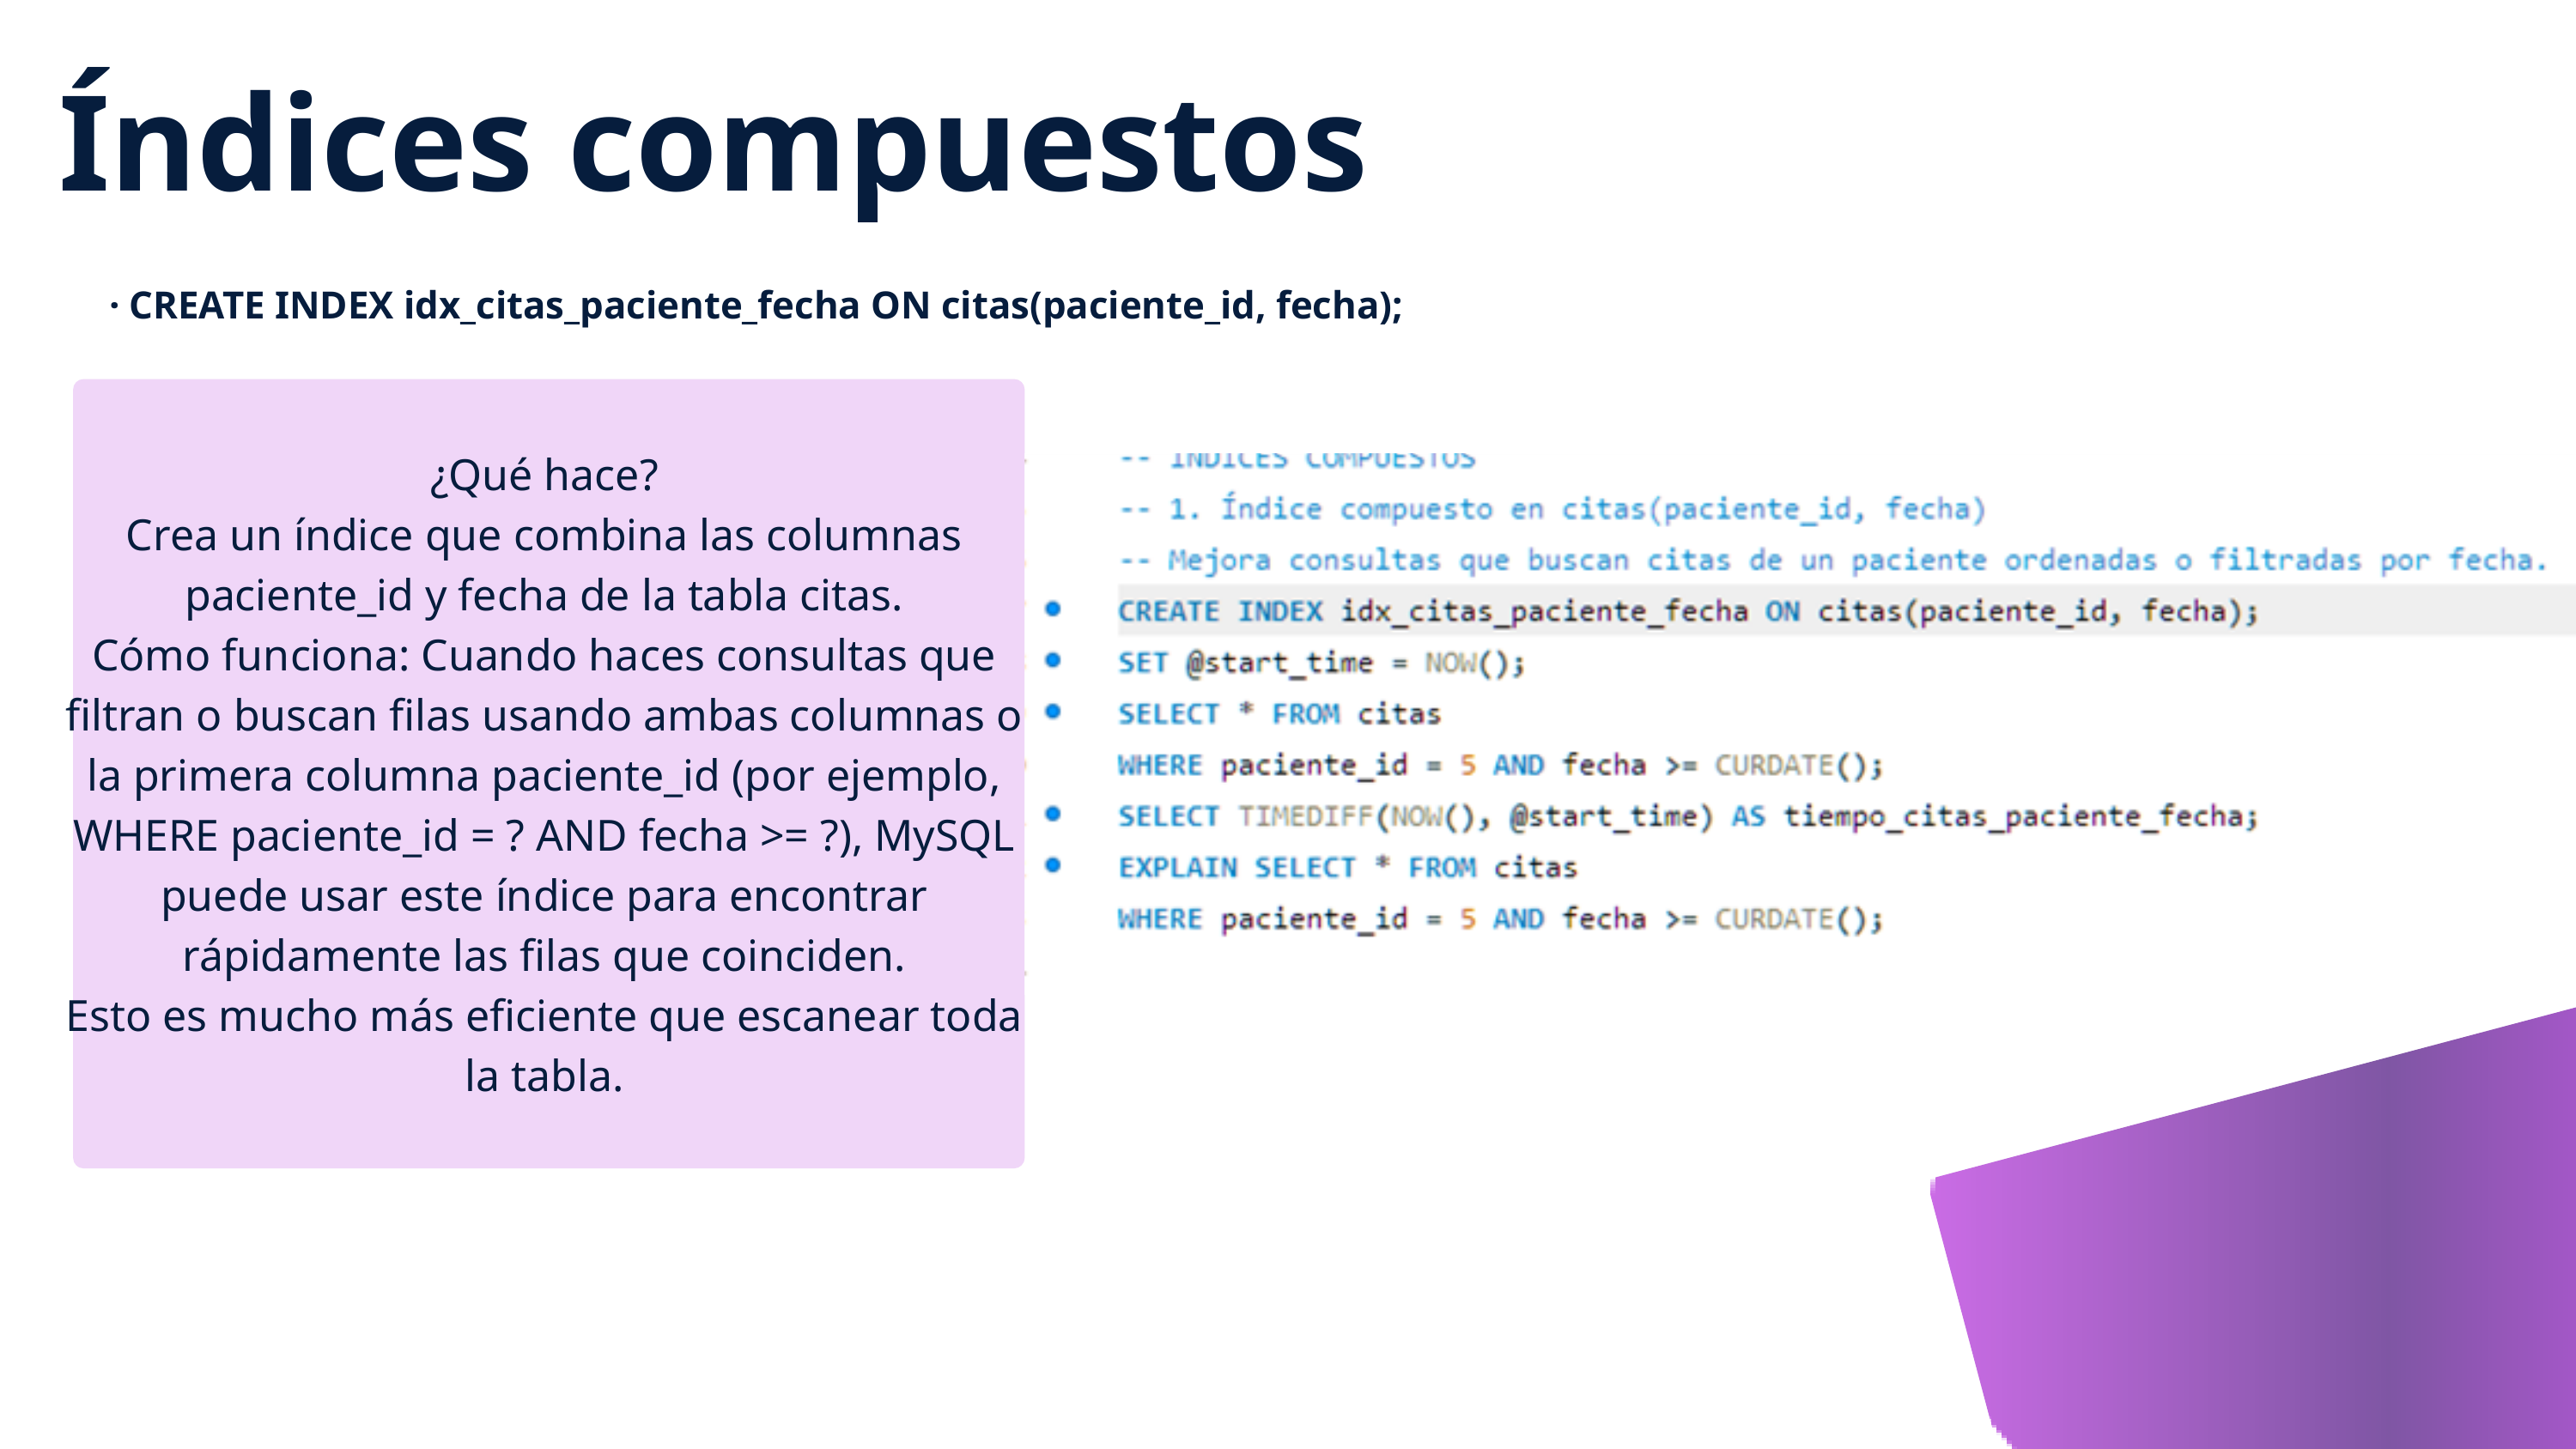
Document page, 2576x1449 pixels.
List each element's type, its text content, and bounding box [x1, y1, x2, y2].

text_box [1926, 1007, 2576, 1449]
text_box [1030, 453, 2576, 995]
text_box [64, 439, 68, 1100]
text_box · CREATE INDEX idx_citas_paciente_fecha ON citas(paciente_id, fecha); [64, 274, 1449, 327]
text_box Índices compuestos [58, 84, 1577, 217]
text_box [72, 379, 1025, 1169]
